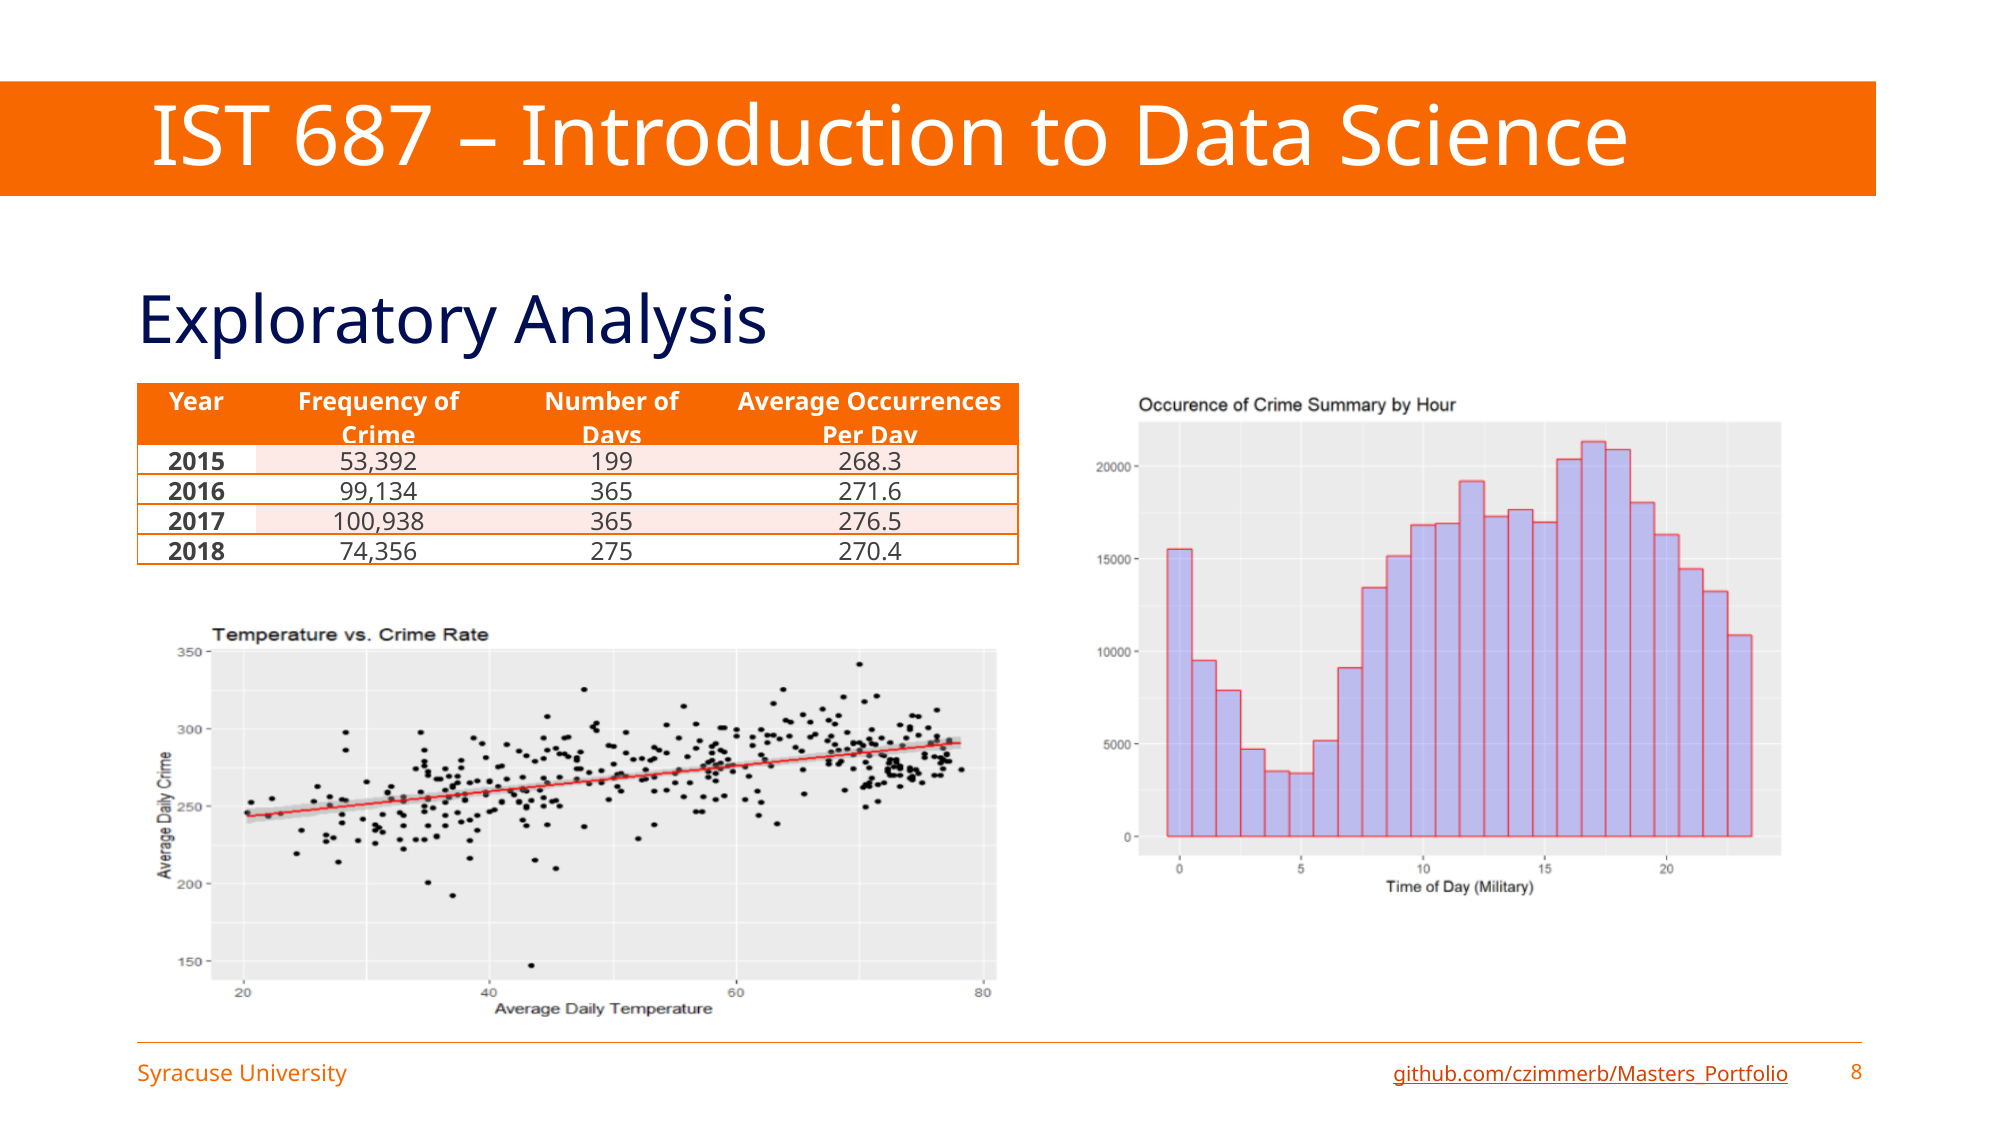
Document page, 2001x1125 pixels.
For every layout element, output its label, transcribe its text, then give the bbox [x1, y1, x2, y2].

text_box [0, 80, 150, 197]
table_cell 2016 [138, 475, 256, 503]
table_cell 2015 [138, 445, 256, 473]
table_cell 100,938 [256, 505, 502, 533]
title IST 687 – Introduction to Data Science [150, 59, 1876, 218]
table_header Number of Days [502, 385, 722, 443]
picture [123, 619, 1019, 1027]
picture [1082, 383, 1799, 909]
list Exploratory Analysis [137, 277, 1863, 992]
text_box github.com/czimmerb/Masters_Portfolio [1378, 1052, 1876, 1096]
table_cell 74,356 [256, 535, 502, 563]
table_header Frequency of Crime [256, 385, 502, 443]
table_cell 365 [502, 475, 722, 503]
table_cell 271.6 [722, 475, 1017, 503]
table_cell 53,392 [256, 445, 502, 473]
table_cell 276.5 [722, 505, 1017, 533]
table_cell 275 [502, 535, 722, 563]
table_cell 270.4 [722, 535, 1017, 563]
table_header Year [138, 385, 256, 443]
table_header Average Occurrences Per Day [722, 385, 1017, 443]
table_cell 2018 [138, 535, 256, 563]
table_cell 199 [502, 445, 722, 473]
table_cell 268.3 [722, 445, 1017, 473]
table_cell 99,134 [256, 475, 502, 503]
table_cell 365 [502, 505, 722, 533]
table_cell 2017 [138, 505, 256, 533]
